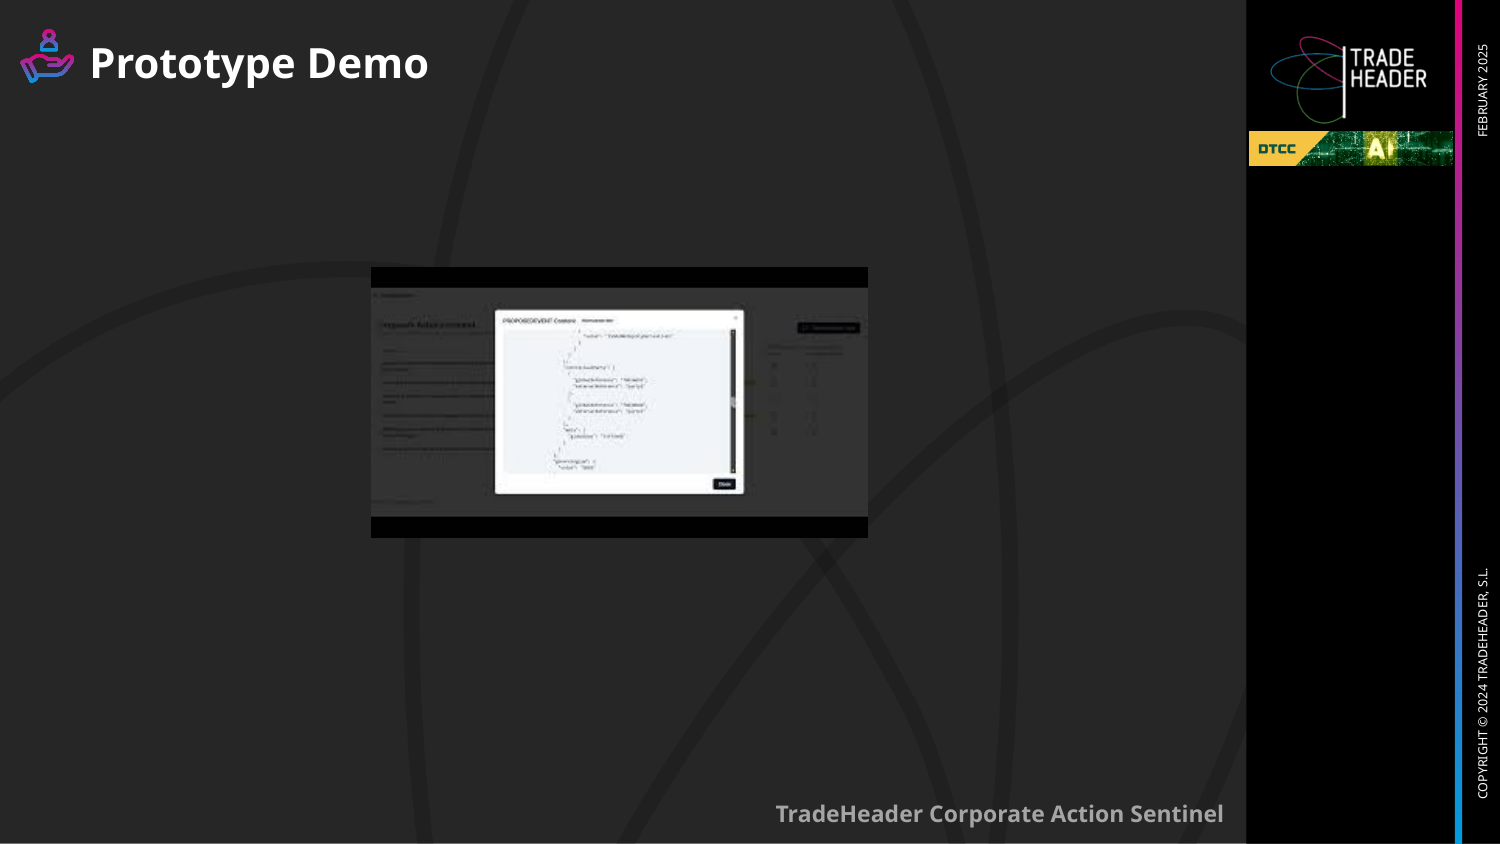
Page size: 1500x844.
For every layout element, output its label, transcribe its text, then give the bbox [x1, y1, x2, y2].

picture [1249, 25, 1453, 166]
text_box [20, 28, 75, 84]
text_box Prototype Demo [74, 28, 1243, 94]
picture [0, 0, 1246, 844]
